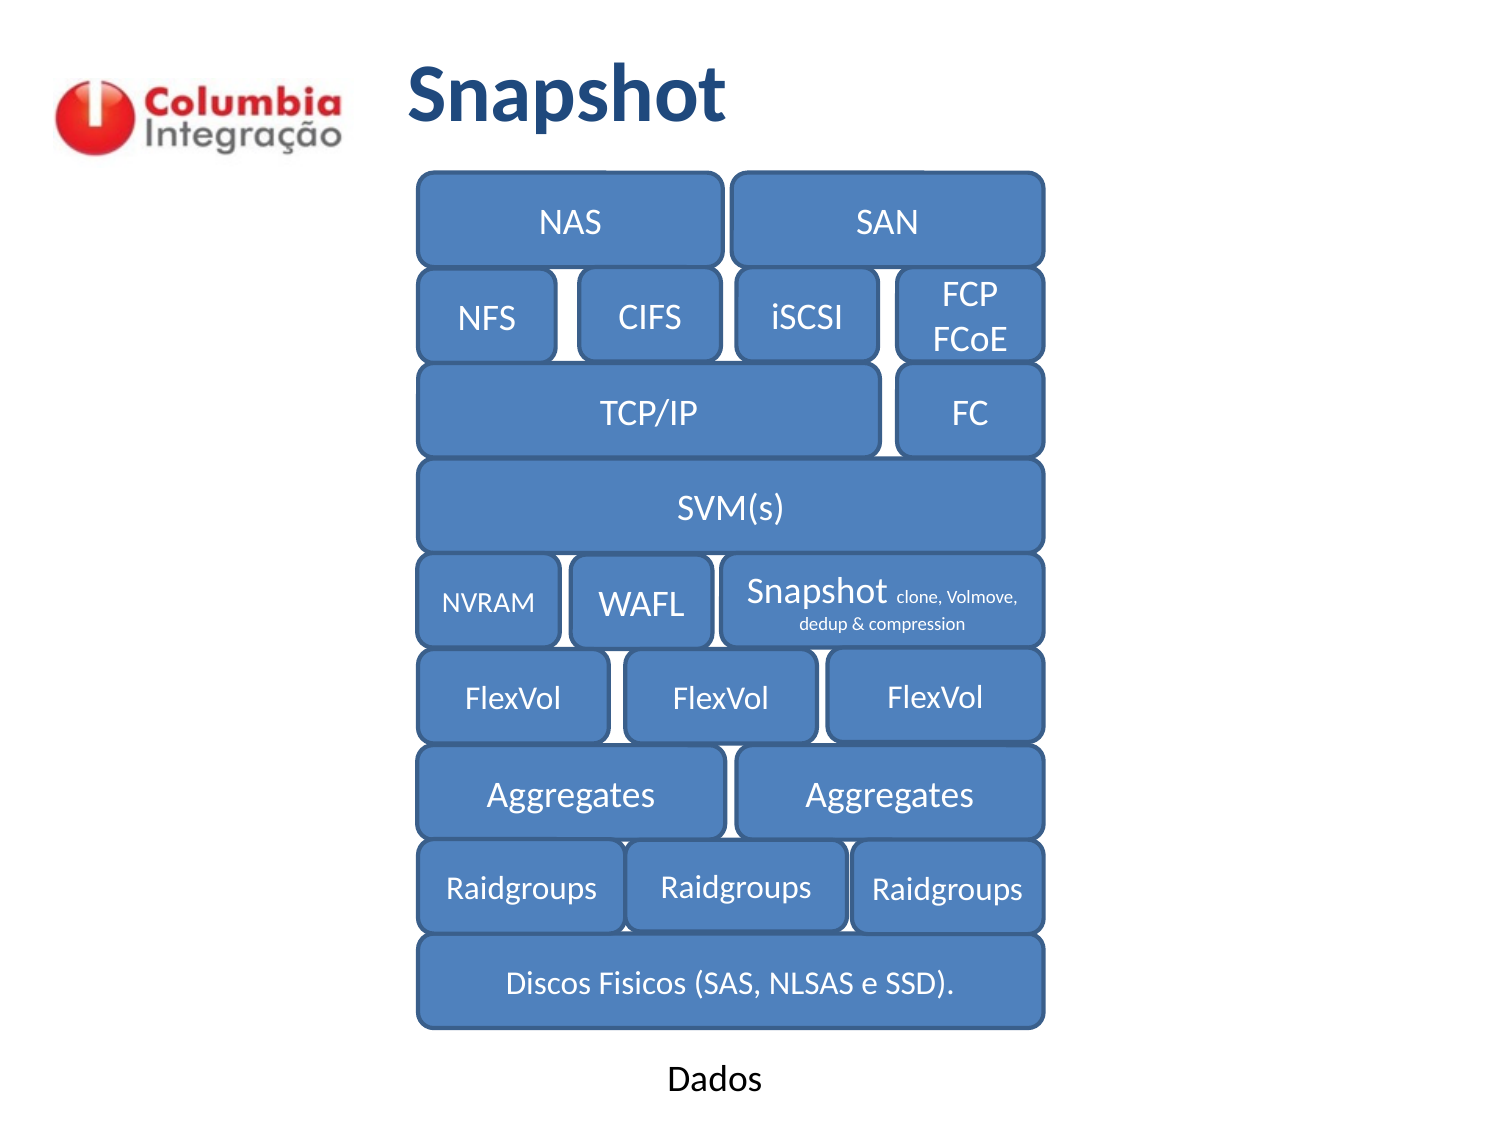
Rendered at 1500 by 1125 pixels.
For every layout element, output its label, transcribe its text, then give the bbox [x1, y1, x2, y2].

text_box NVRAM [415, 550, 562, 648]
title Snapshot [392, 30, 1459, 185]
text_box Discos Fisicos (SAS, NLSAS e SSD). [415, 931, 1046, 1031]
text_box Dados [652, 1046, 778, 1107]
text_box WAFL [568, 552, 715, 652]
text_box FlexVol [623, 646, 820, 746]
text_box Aggregates [734, 743, 1046, 842]
text_box FC [894, 360, 1046, 458]
picture [53, 78, 354, 168]
text_box Snapshot clone, Volmove, dedup & compression [718, 550, 1046, 650]
text_box CIFS [577, 264, 724, 360]
text_box FlexVol [415, 646, 611, 744]
text_box Aggregates [415, 743, 728, 842]
text_box TCP/IP [415, 360, 883, 458]
text_box Raidgroups [623, 837, 850, 934]
text_box FlexVol [825, 645, 1046, 743]
text_box FCP FCoE [894, 267, 1046, 362]
text_box NFS [415, 266, 558, 363]
text_box iSCSI [734, 269, 881, 362]
text_box NAS [415, 170, 725, 270]
text_box Raidgroups [415, 836, 626, 936]
text_box SVM(s) [415, 456, 1046, 556]
text_box SAN [729, 170, 1046, 270]
text_box Raidgroups [849, 837, 1046, 937]
